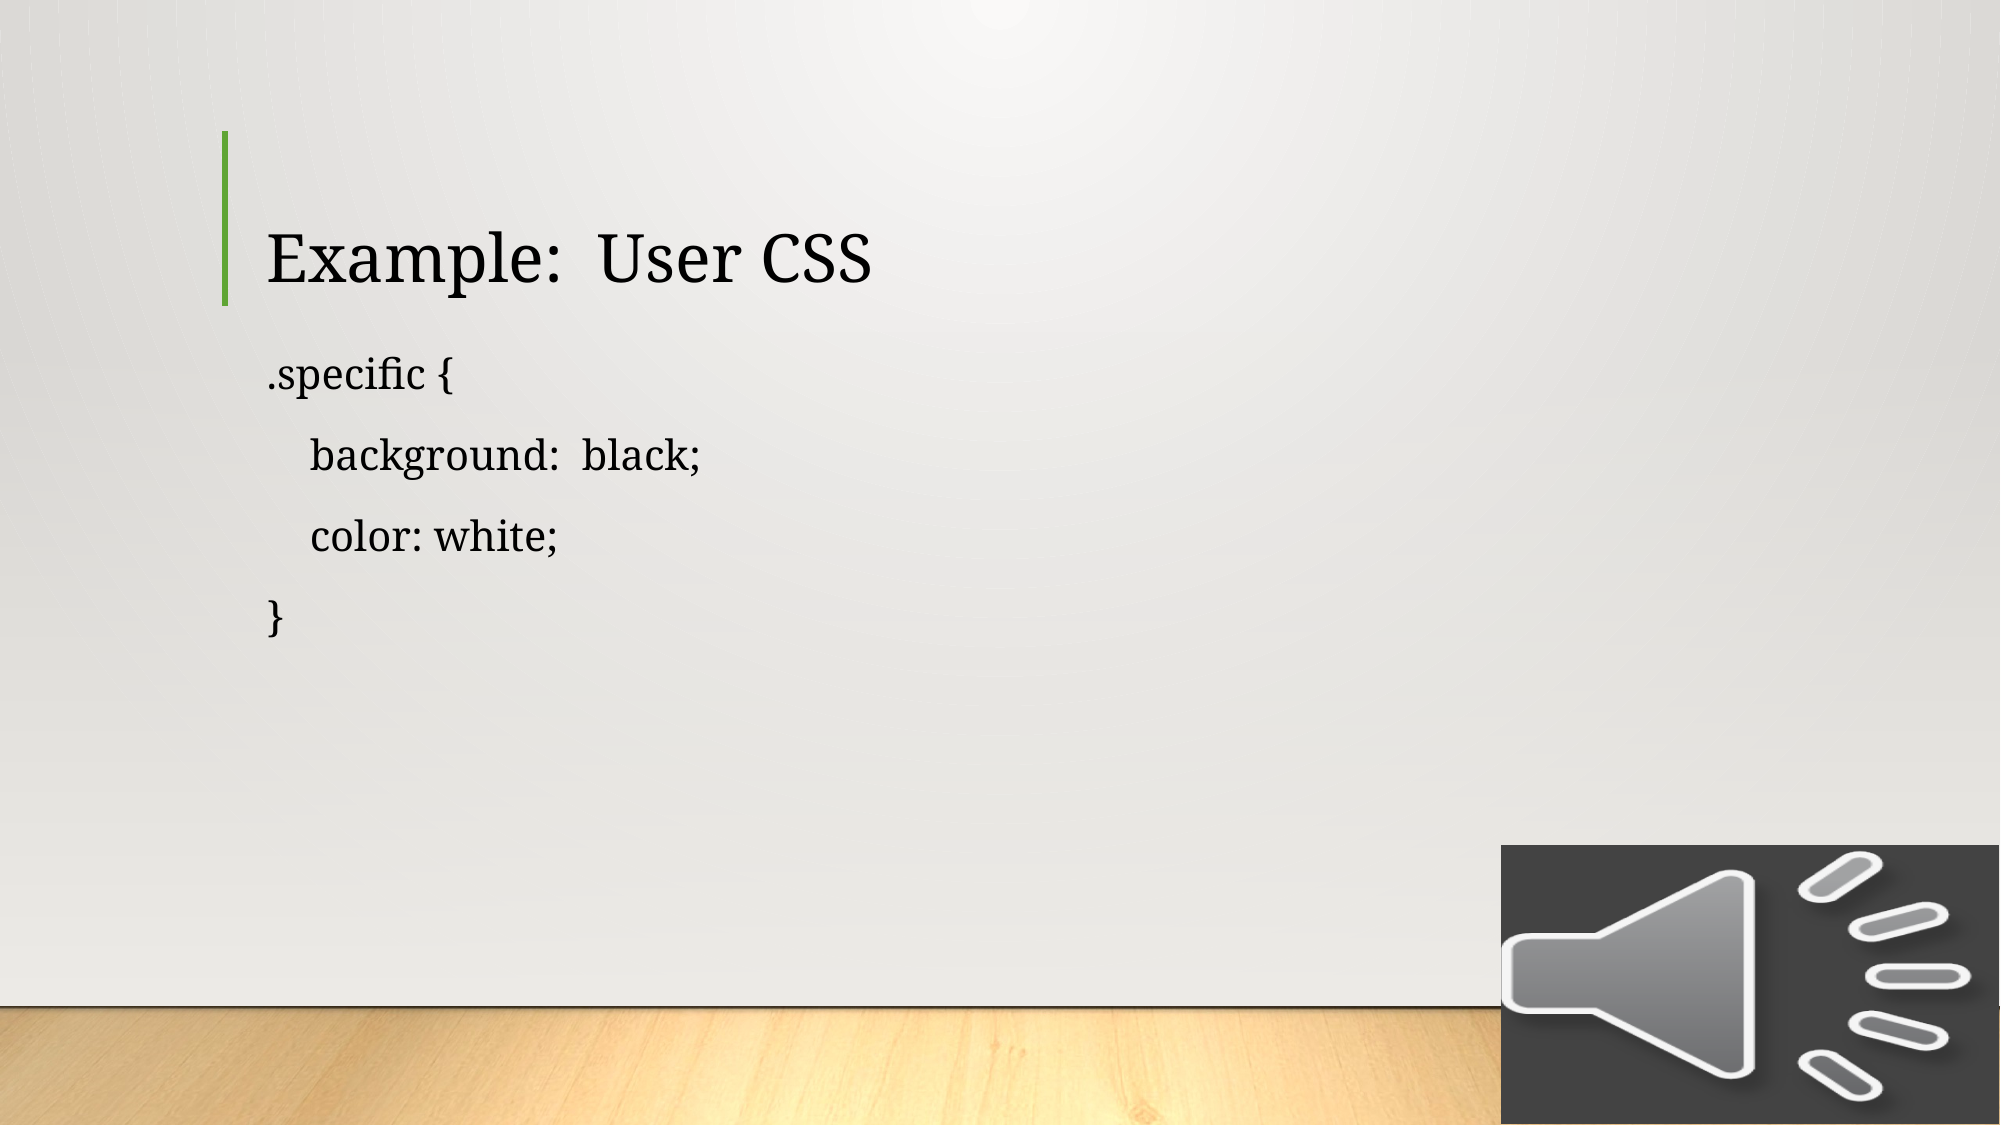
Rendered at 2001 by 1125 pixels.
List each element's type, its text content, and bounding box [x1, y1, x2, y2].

title Example: User CSS [251, 131, 1814, 305]
list .specific { background: black; color: white; } [251, 330, 1814, 897]
picture [0, 843, 2000, 1125]
